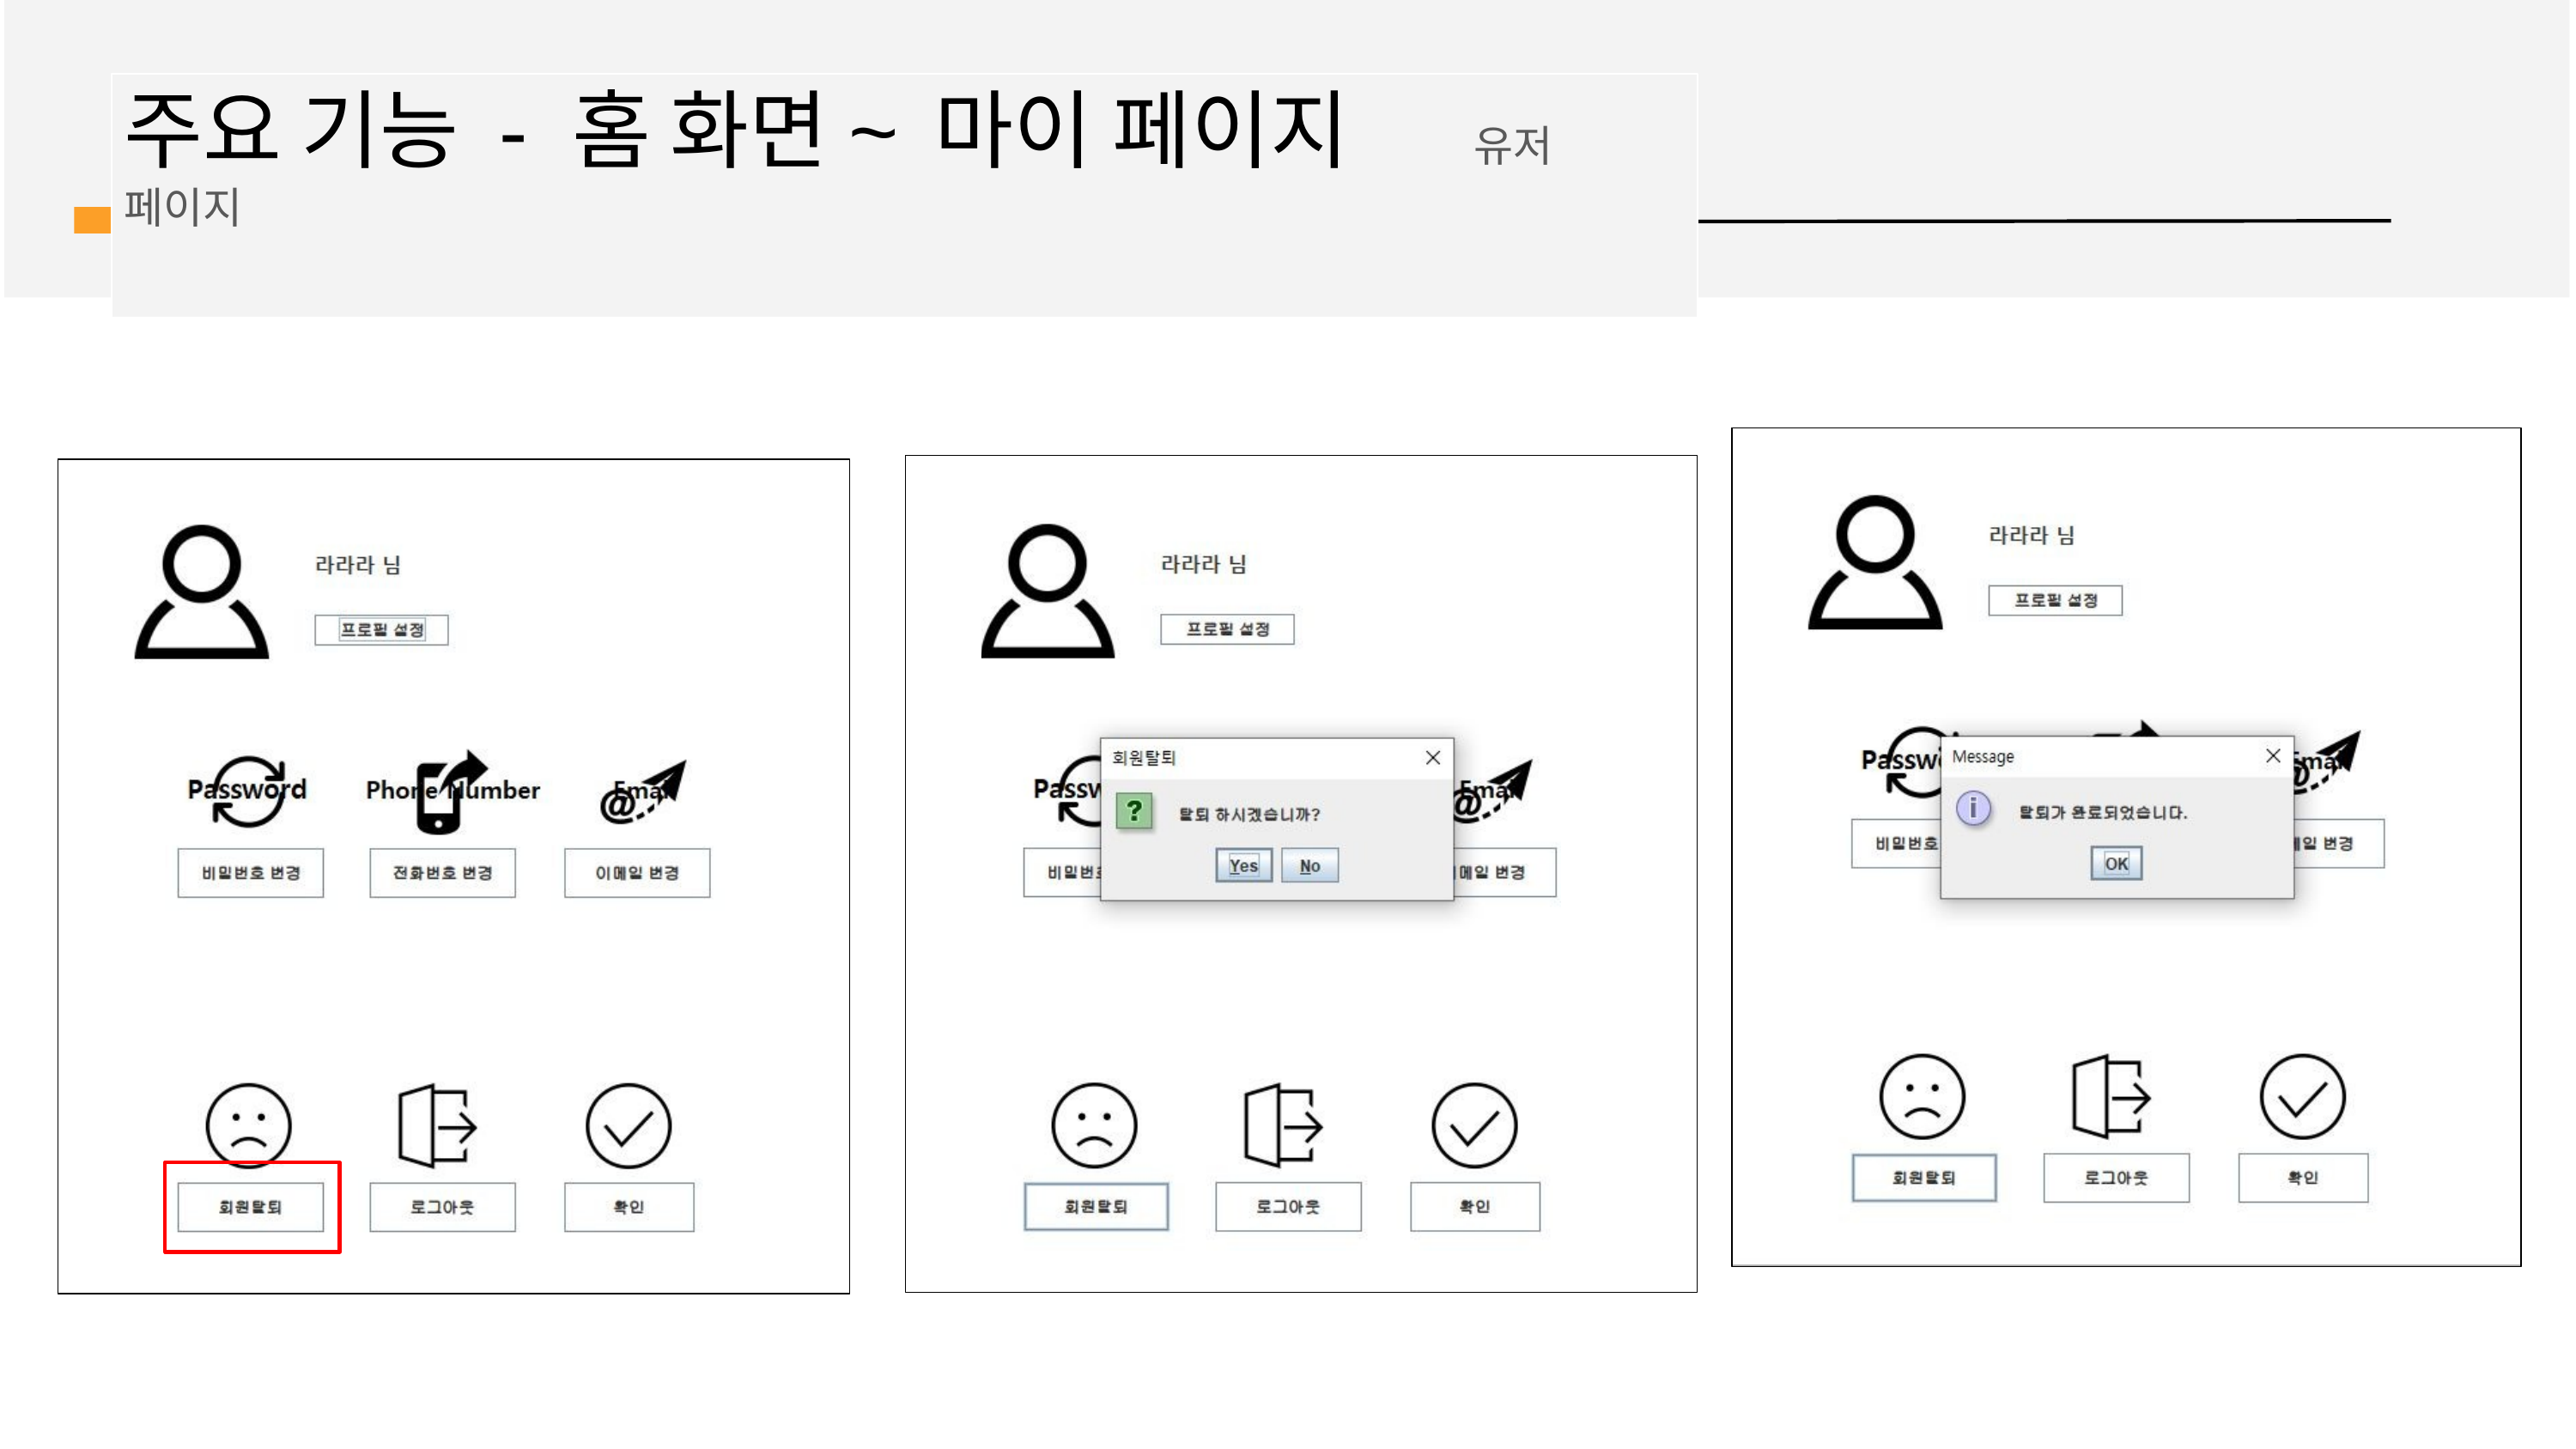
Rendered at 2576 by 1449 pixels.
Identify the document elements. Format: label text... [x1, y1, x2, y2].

text_box [1732, 427, 2521, 1267]
text_box 페이지 [122, 179, 255, 233]
text_box [165, 1162, 340, 1252]
text_box [905, 455, 1698, 1293]
text_box [58, 458, 850, 1294]
title 주요 기능 - 홈 화면~ 마이 페이지 유저 [112, 73, 1698, 318]
